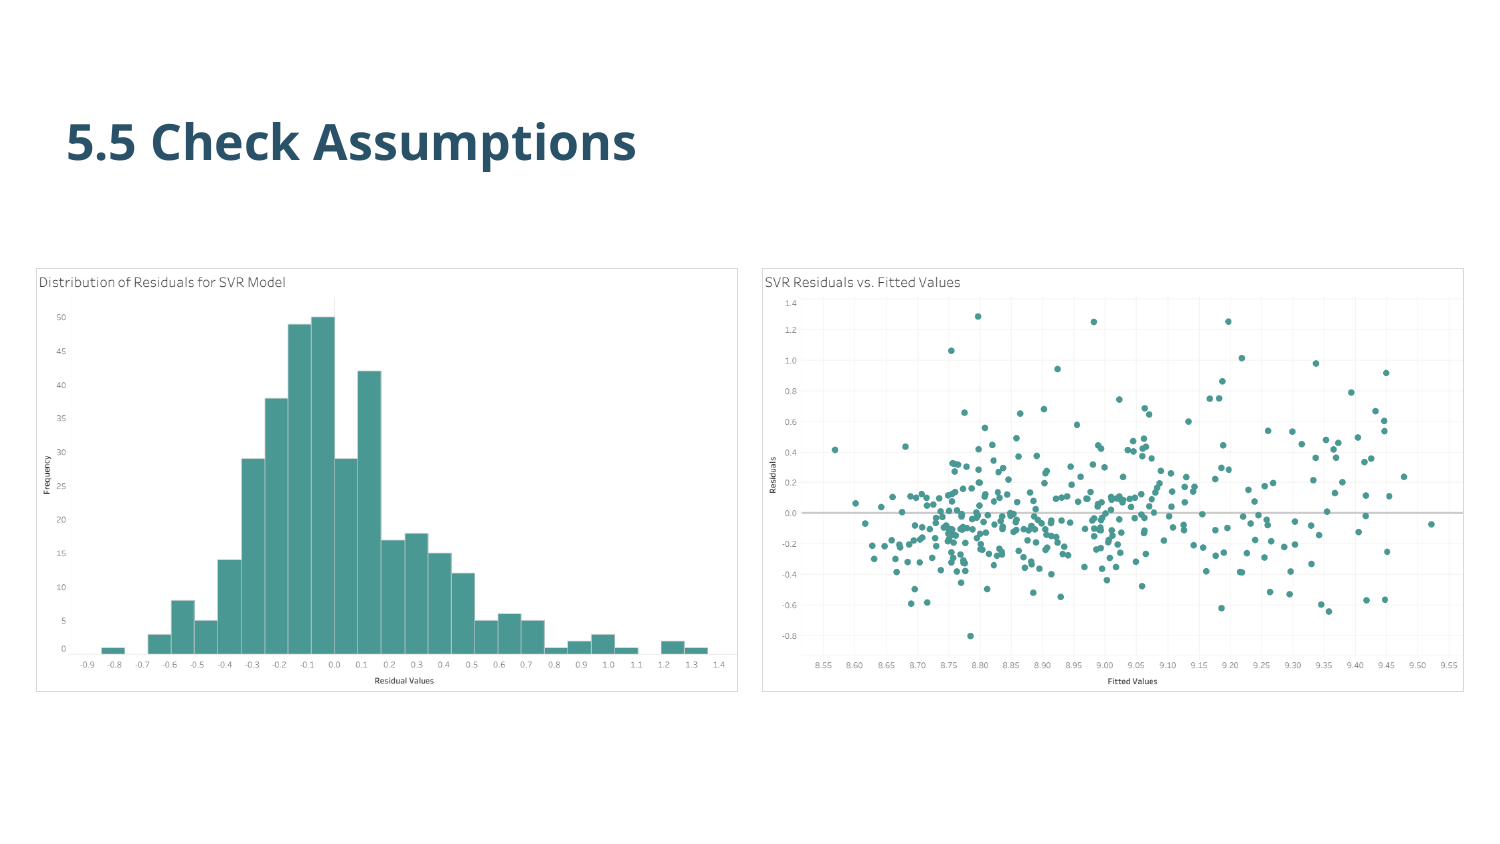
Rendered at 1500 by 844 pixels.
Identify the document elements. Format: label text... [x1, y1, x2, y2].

picture [36, 268, 738, 692]
text_box 5.5 Check Assumptions [51, 48, 1449, 186]
picture [762, 268, 1465, 693]
